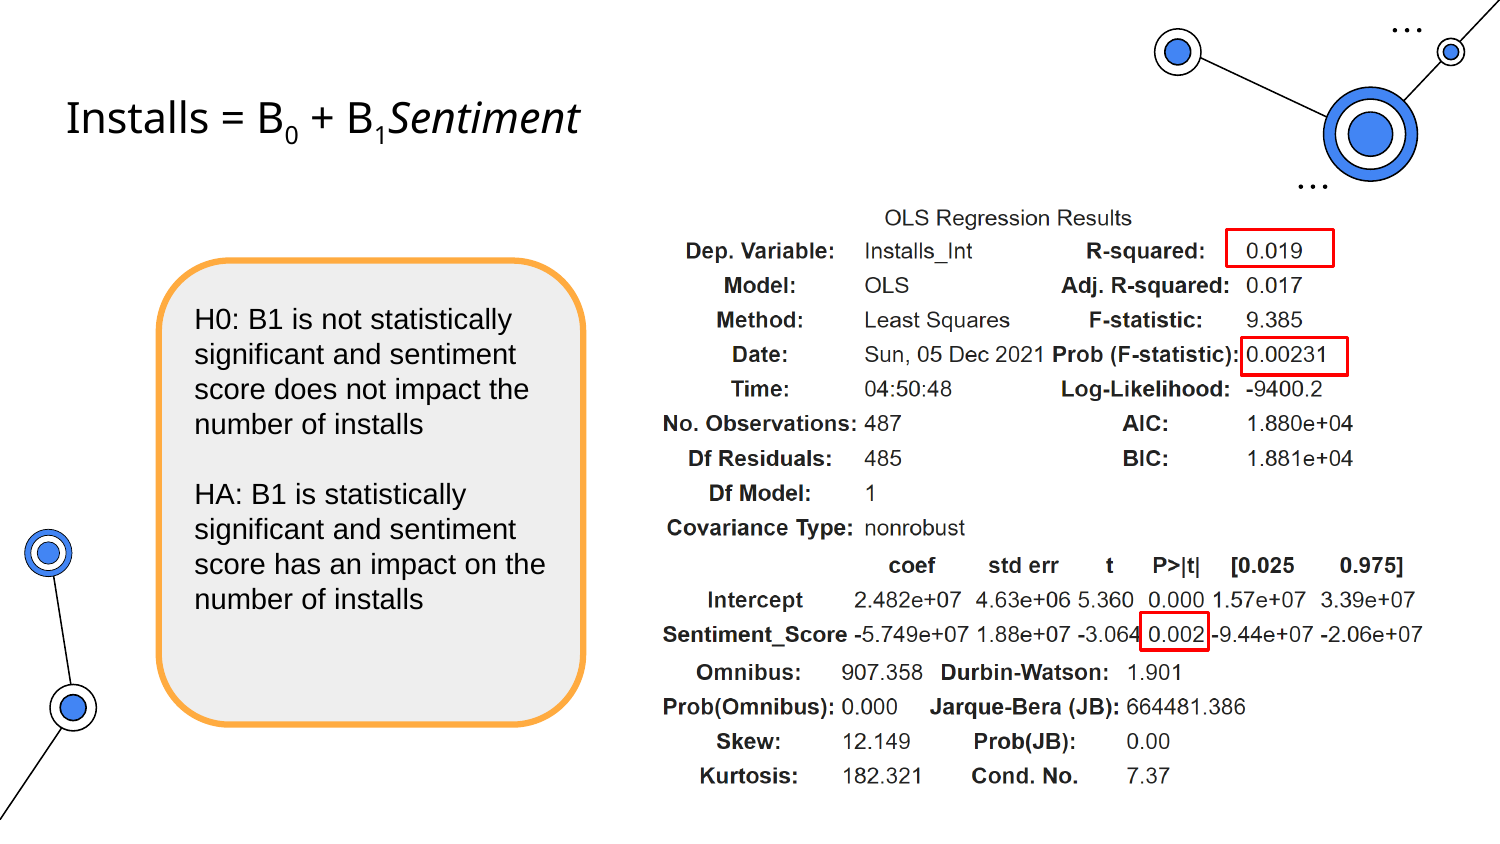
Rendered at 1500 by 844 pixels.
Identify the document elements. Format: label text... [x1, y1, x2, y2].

picture [644, 199, 1433, 814]
title Installs = B0 + B1Sentiment [51, 72, 1449, 167]
text_box H0: B1 is not statistically significant and sentiment score does not impact the number of installs HA: B1 is statistically significant and sentiment score has an impact on the number of installs [158, 260, 584, 725]
